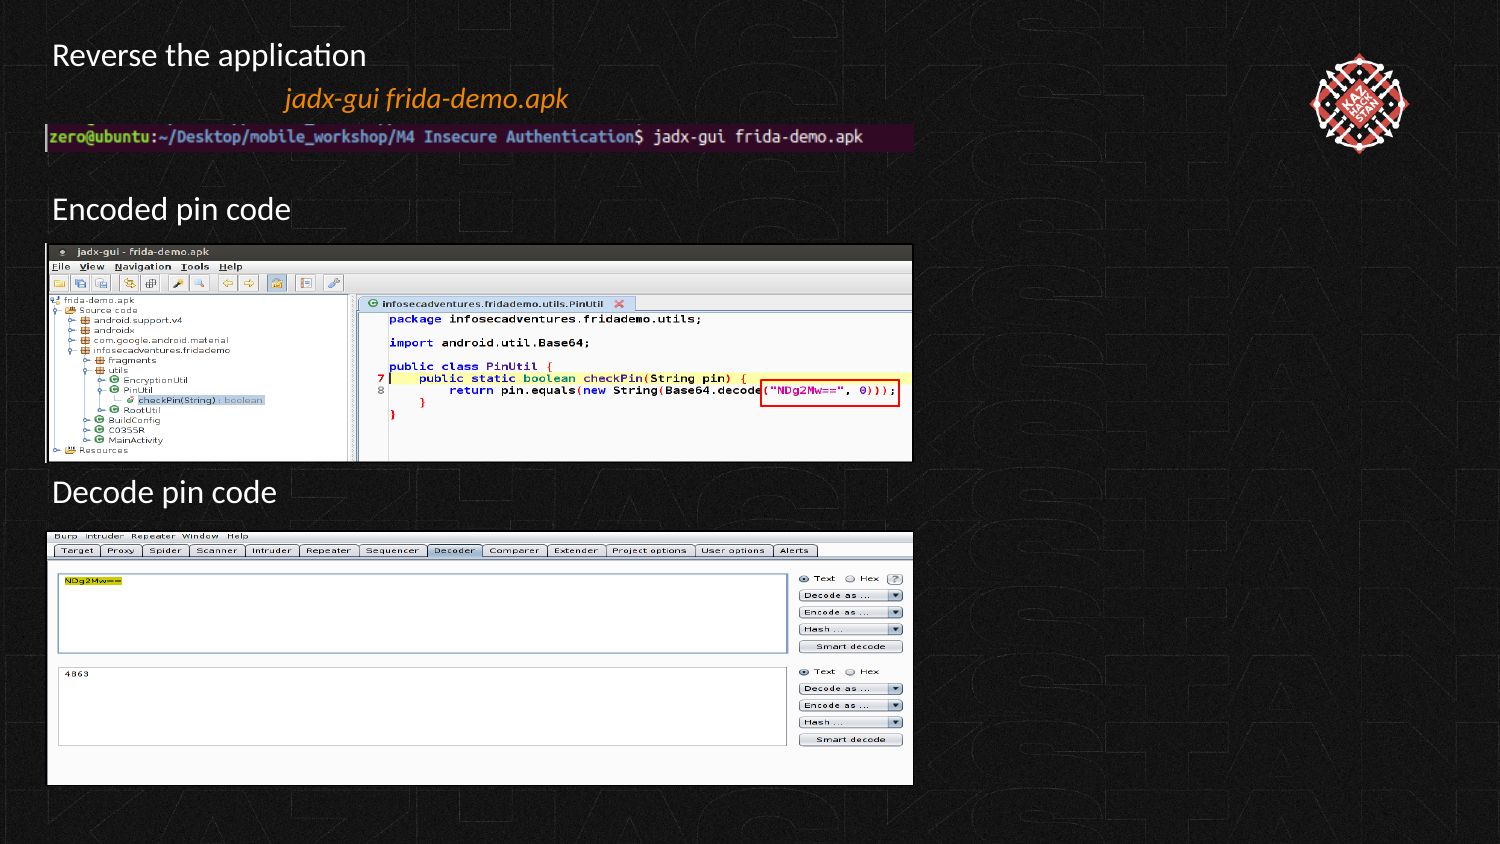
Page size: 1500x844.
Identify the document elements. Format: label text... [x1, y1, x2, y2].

picture [0, 0, 1500, 844]
text_box Reverse the application [37, 25, 383, 81]
text_box Decode pin code [37, 462, 293, 518]
text_box Encoded pin code [37, 179, 307, 235]
text_box jadx-gui frida-demo.apk [270, 71, 1021, 122]
